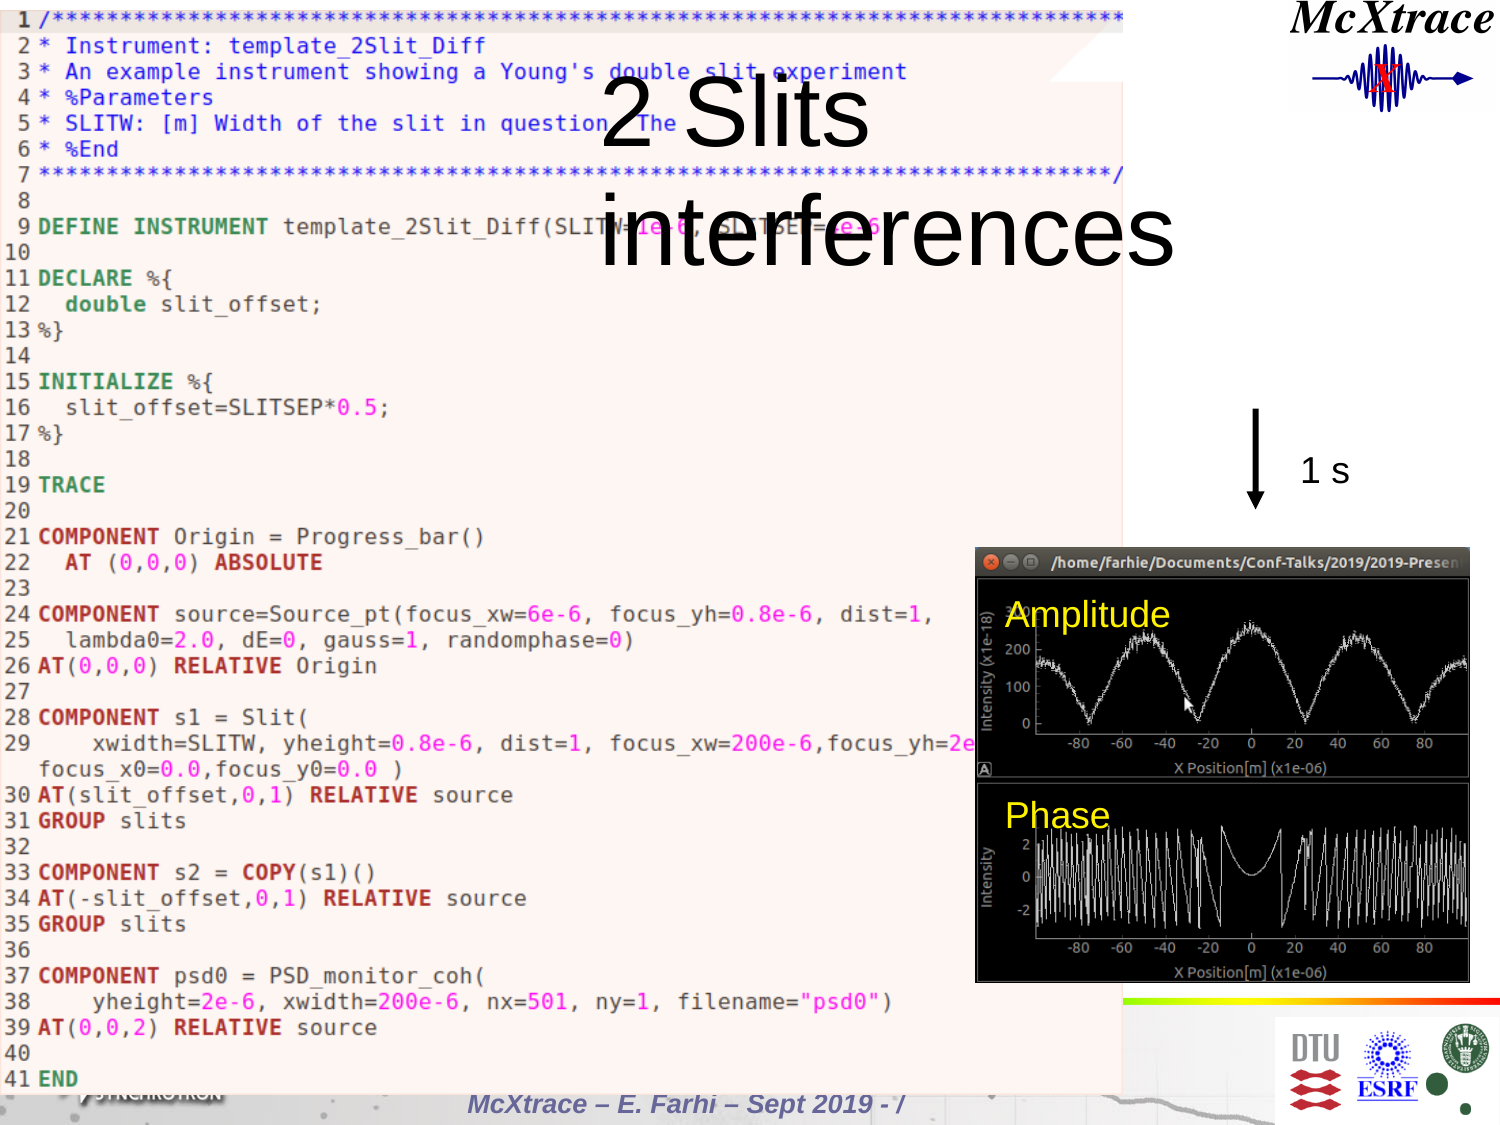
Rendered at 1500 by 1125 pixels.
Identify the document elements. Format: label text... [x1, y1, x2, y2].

text_box 2 Slits interferences [1126, 38, 1215, 389]
text_box [1249, 408, 1262, 510]
text_box 1 s [1285, 438, 1420, 495]
picture [0, 0, 1500, 1125]
